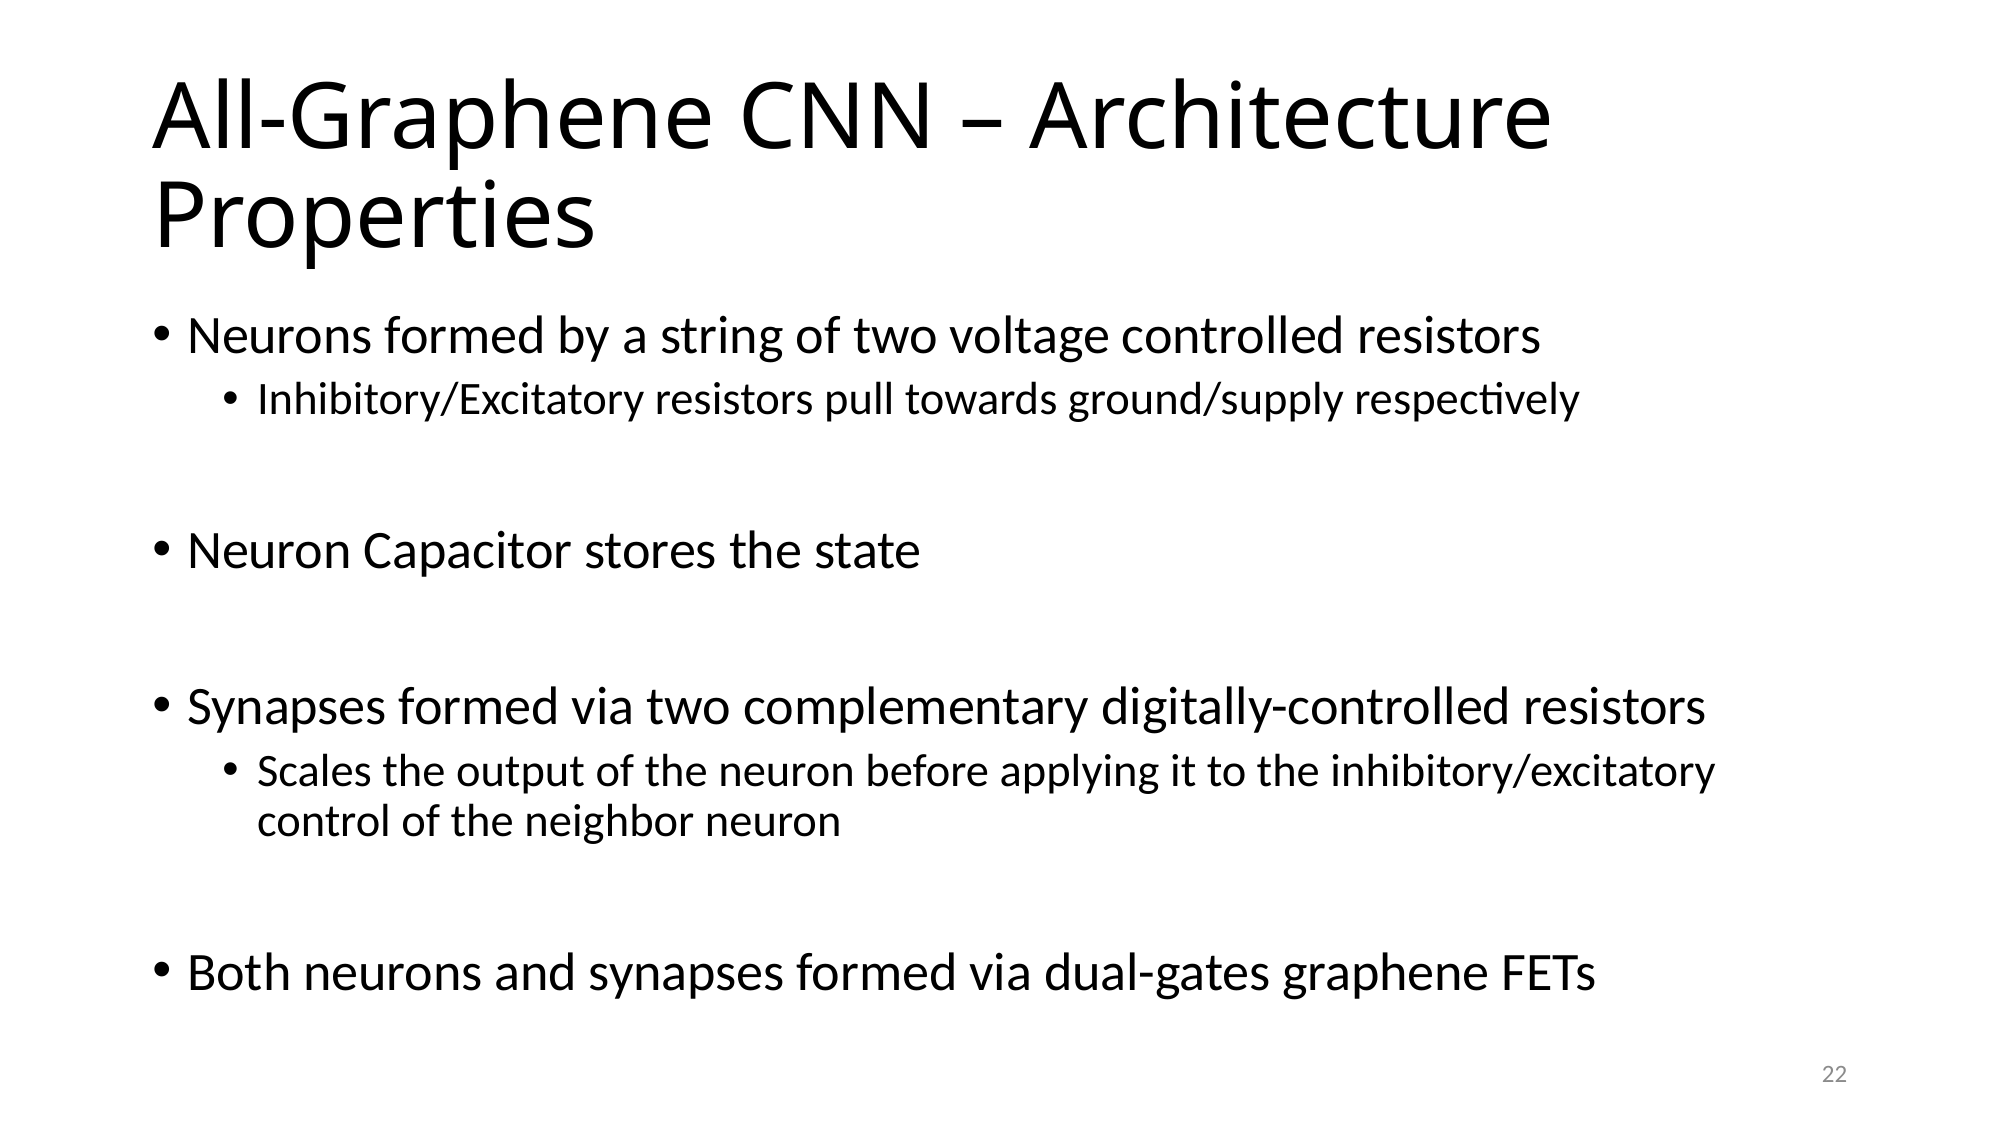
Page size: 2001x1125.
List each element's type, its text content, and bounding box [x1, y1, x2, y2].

slide_number 22 [1412, 1042, 1863, 1103]
list Neurons formed by a string of two voltage controlled resistors Inhibitory/Excitatory resistors pull towards ground/supply respectively Neuron Capacitor stores the state Synapses formed via two complementary digitally-controlled resistors Scales the output of the neuron before applying it to the inhibitory/excitatory control of the neighbor neuron Both neurons and synapses formed via dual-gates graphene FETs [137, 299, 1863, 1014]
title All-Graphene CNN – Architecture Properties [137, 59, 1863, 278]
